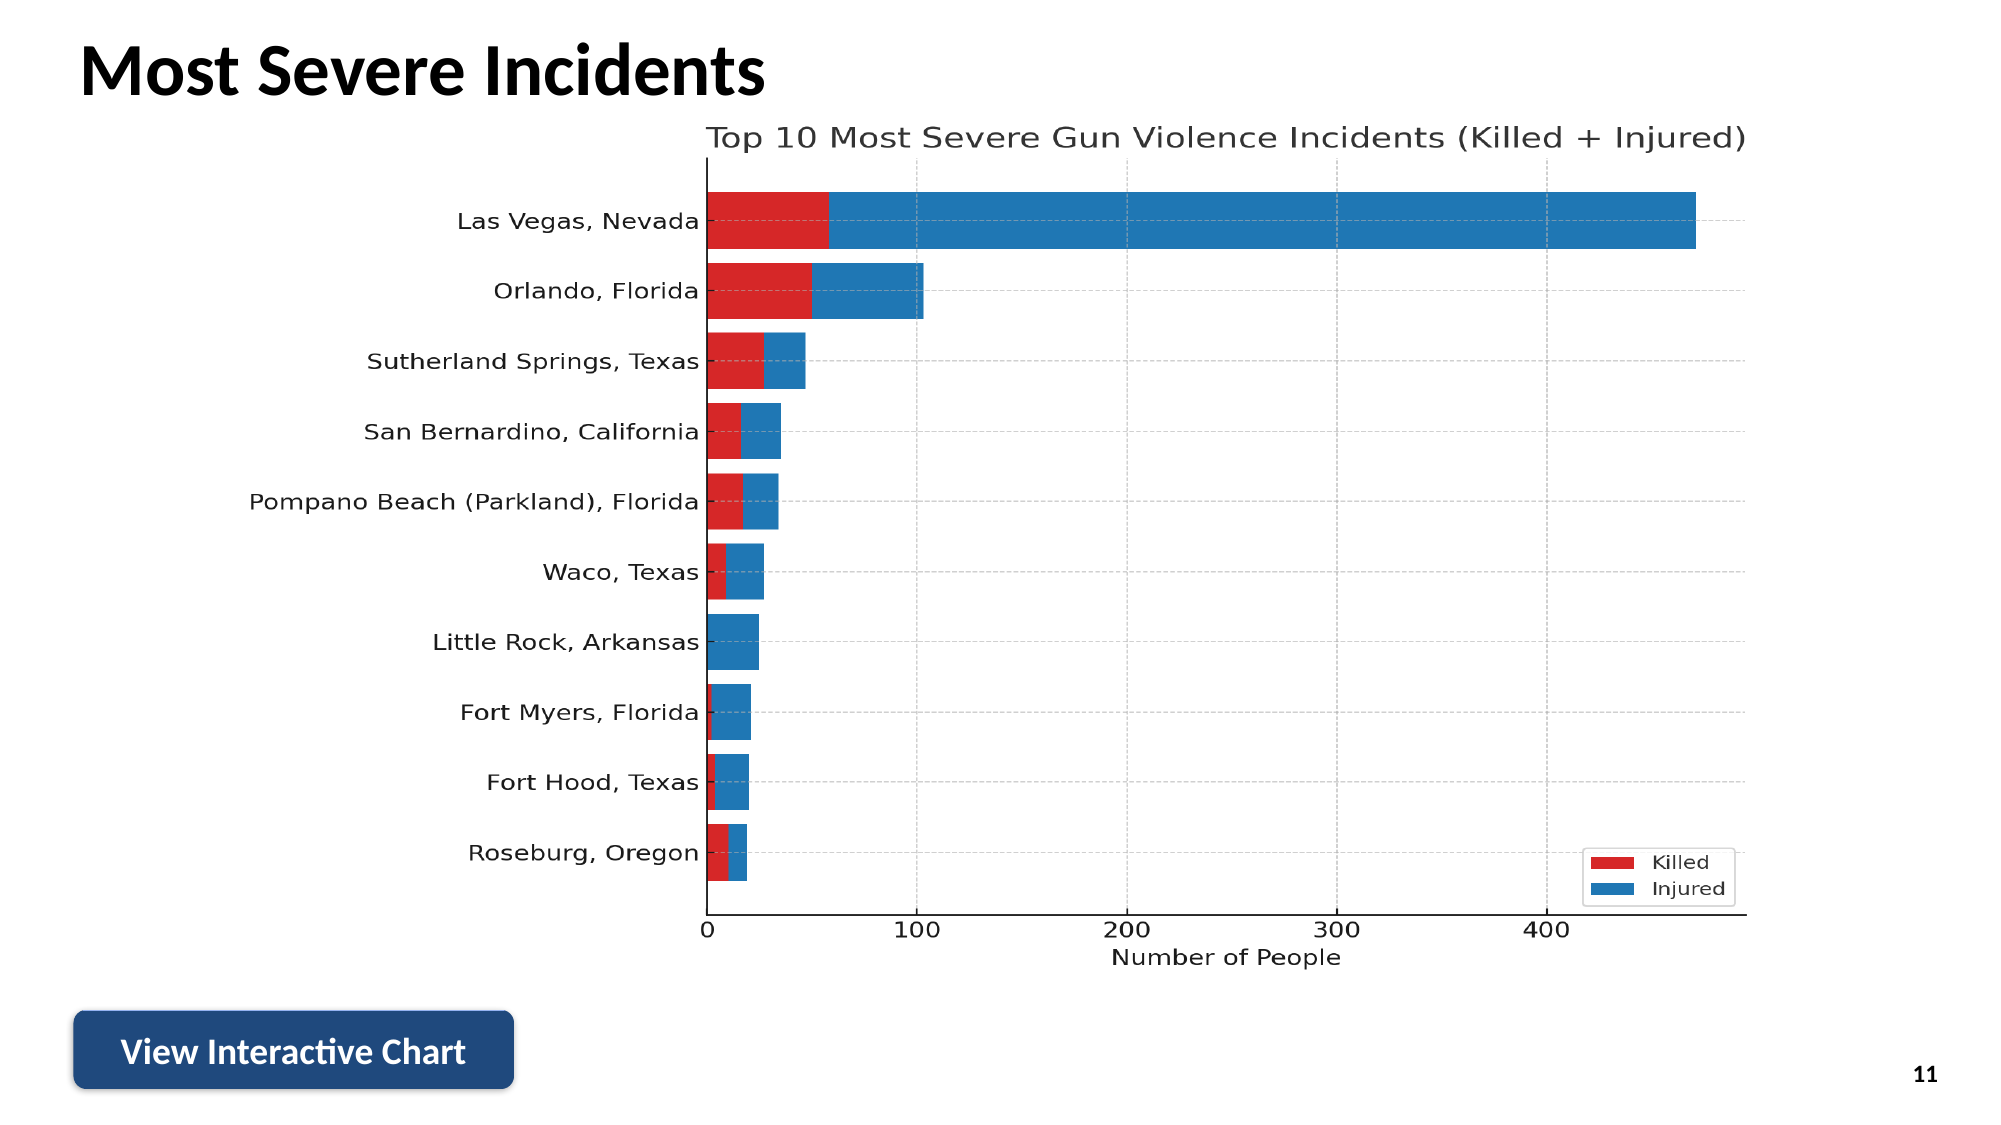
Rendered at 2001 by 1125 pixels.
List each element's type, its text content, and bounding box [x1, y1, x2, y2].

text_box View Interactive Chart [72, 1008, 515, 1090]
text_box Most Severe Incidents [64, 12, 783, 118]
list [225, 107, 1768, 989]
slide_number 11 [1884, 1042, 1954, 1103]
